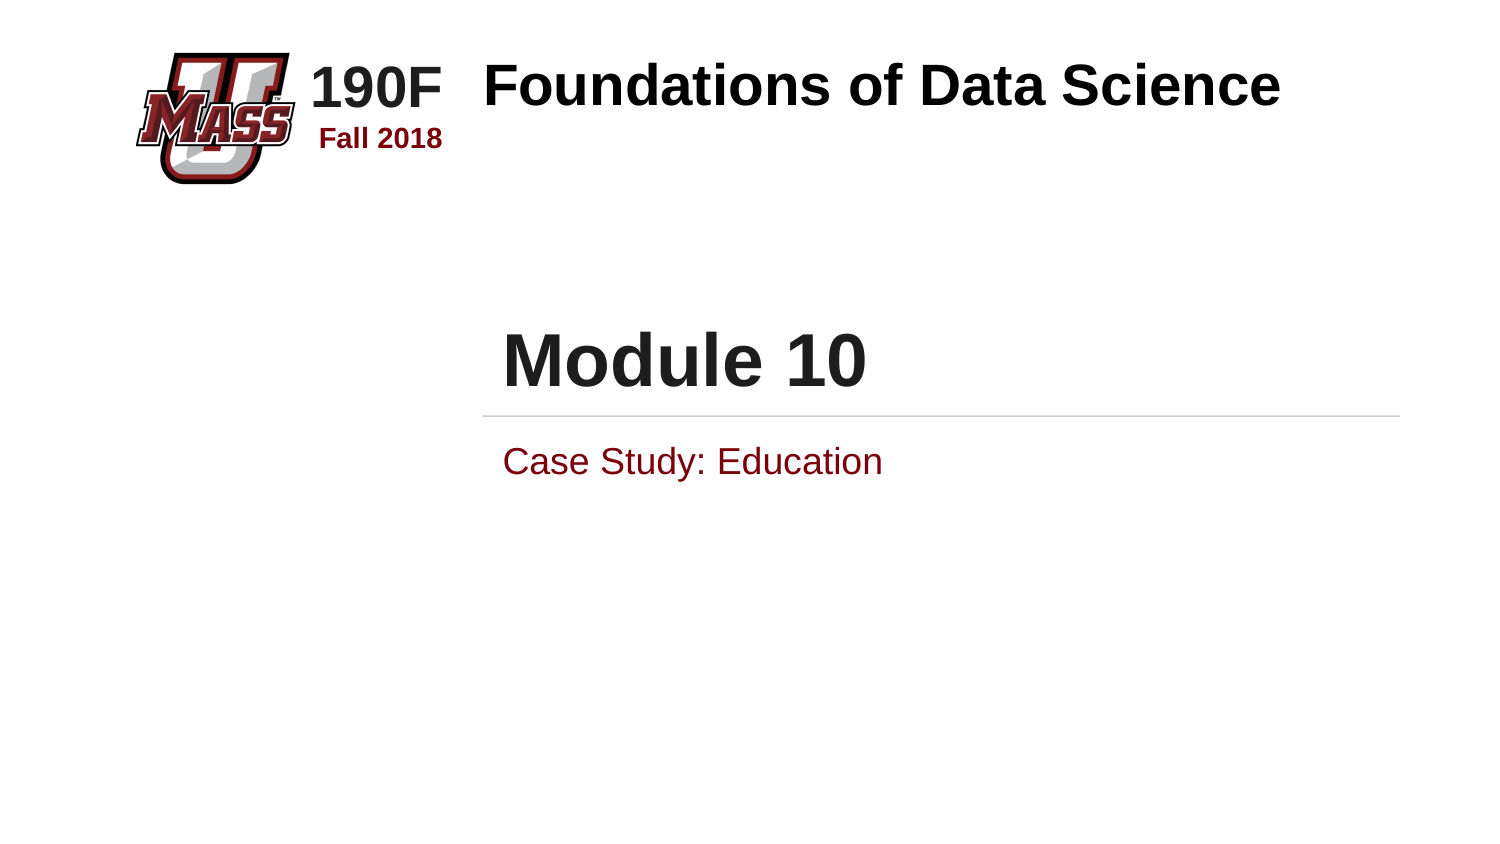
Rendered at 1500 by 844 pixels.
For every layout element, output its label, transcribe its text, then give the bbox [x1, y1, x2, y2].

title Module 10 [487, 271, 1404, 416]
subtitle Case Study: Education [487, 421, 1404, 507]
picture [135, 52, 296, 185]
